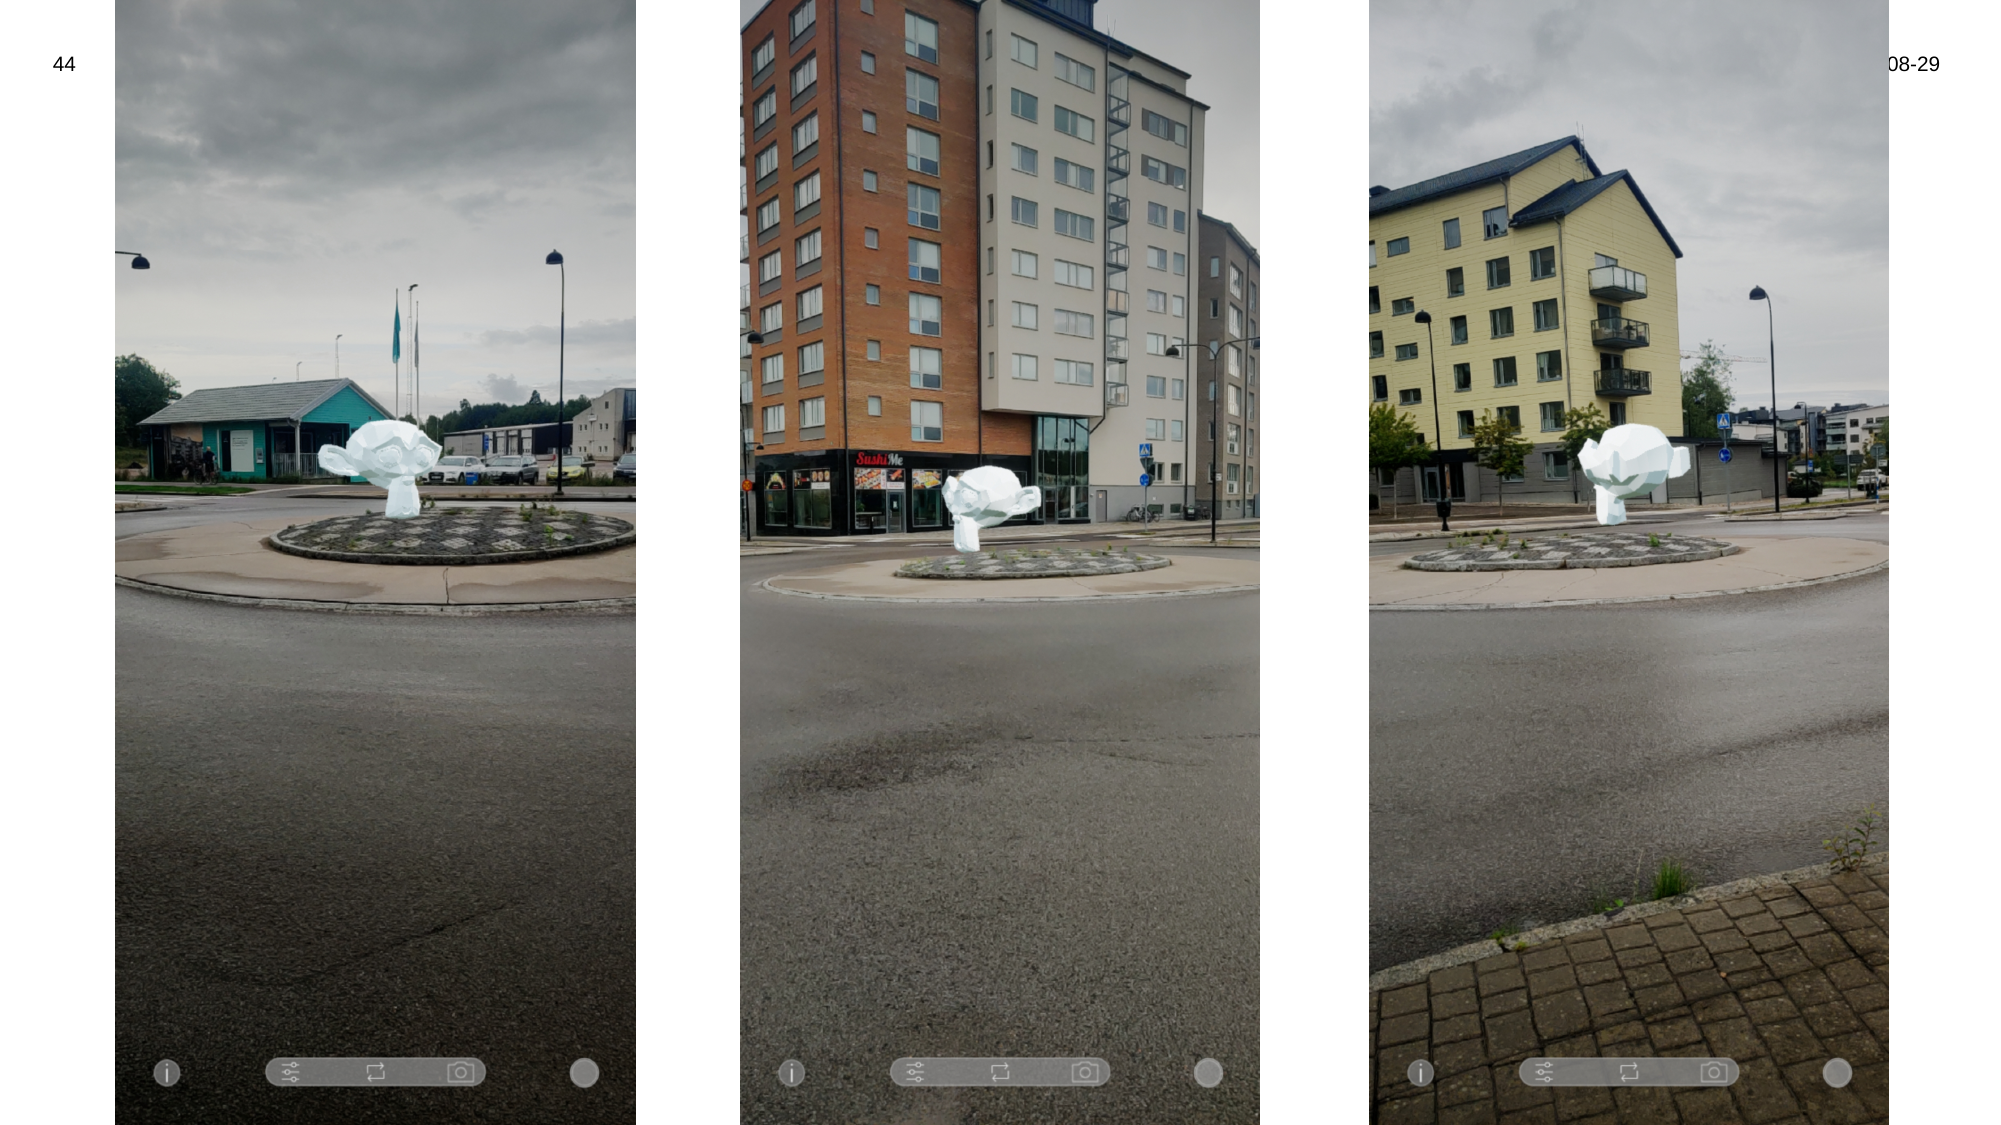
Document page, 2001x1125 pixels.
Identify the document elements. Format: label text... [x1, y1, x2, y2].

slide_number 44 [0, 33, 115, 93]
picture [1369, 0, 1889, 1125]
picture [740, 0, 1260, 1125]
picture [115, 0, 636, 1125]
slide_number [1889, 33, 1956, 93]
